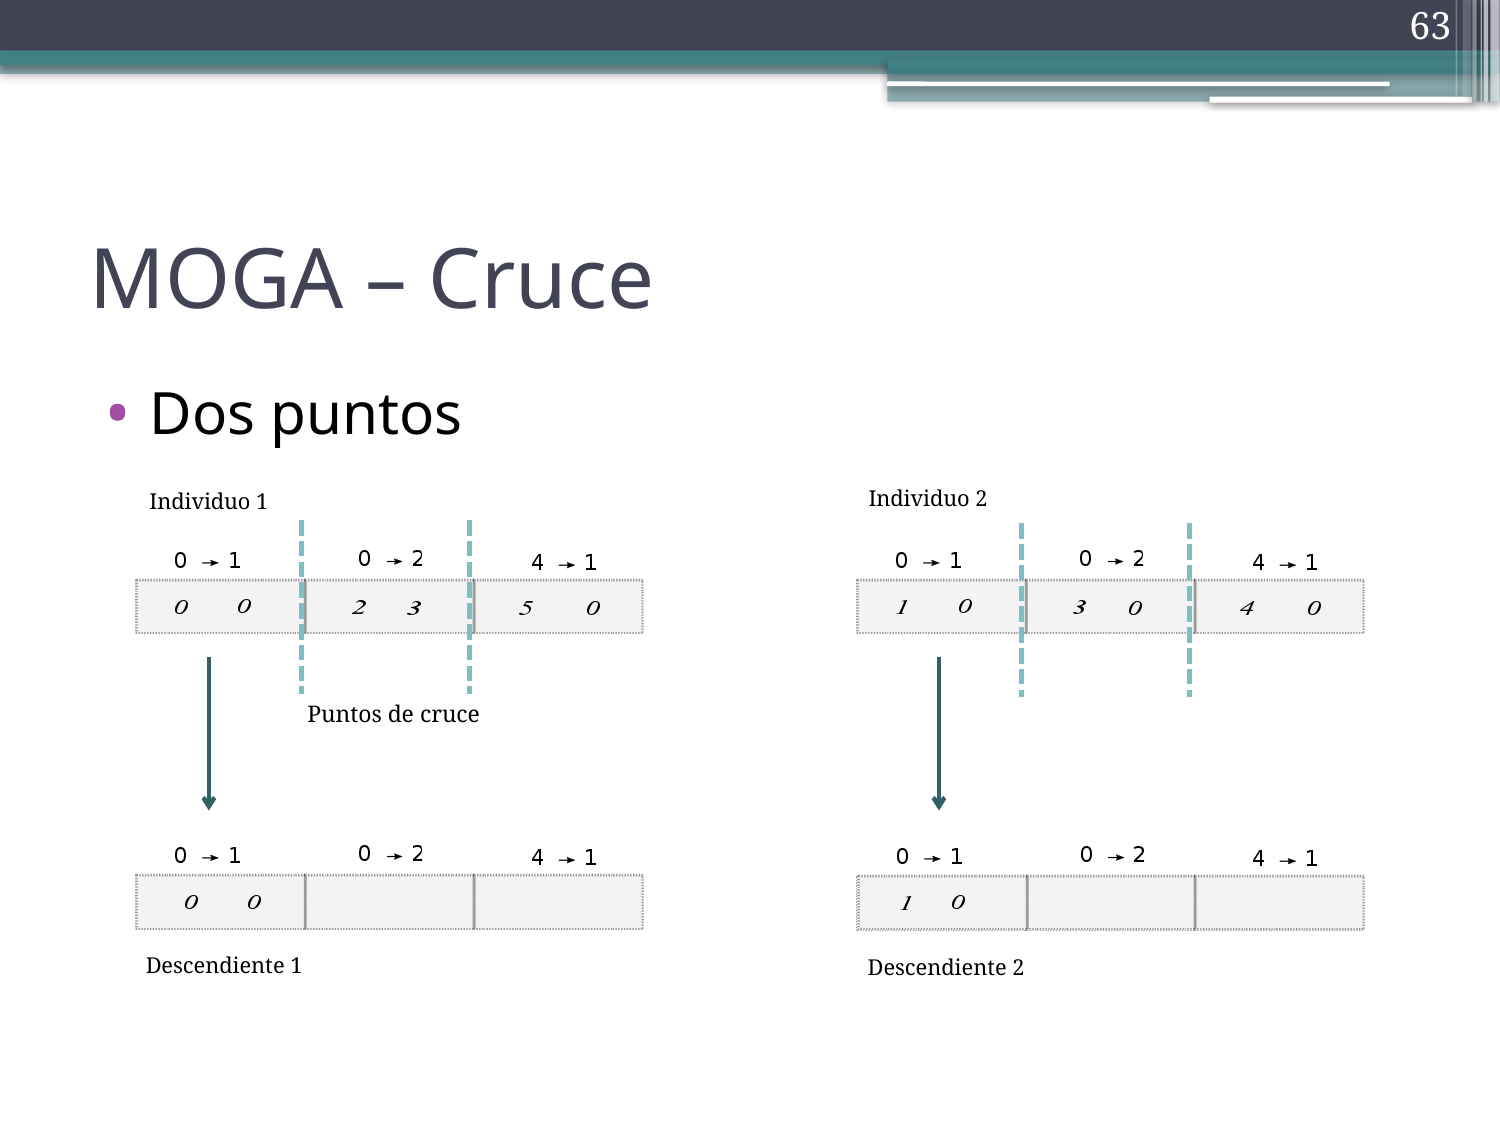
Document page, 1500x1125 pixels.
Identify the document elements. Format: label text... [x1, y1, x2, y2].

text_box Individuo 2 [853, 476, 1003, 518]
picture [856, 549, 1021, 634]
slide_number 63 [1341, 0, 1466, 61]
text_box Descendiente 1 [131, 944, 318, 986]
text_box Individuo 1 [134, 480, 284, 522]
picture [135, 845, 644, 930]
text_box Puntos de cruce [292, 692, 495, 735]
picture [1022, 549, 1189, 634]
list Dos puntos [75, 368, 1425, 1079]
title MOGA – Cruce [75, 187, 1425, 363]
picture [135, 550, 300, 635]
text_box Descendiente 2 [852, 946, 1040, 987]
picture [302, 550, 468, 635]
picture [856, 846, 1365, 931]
picture [1191, 549, 1365, 634]
picture [470, 550, 644, 635]
